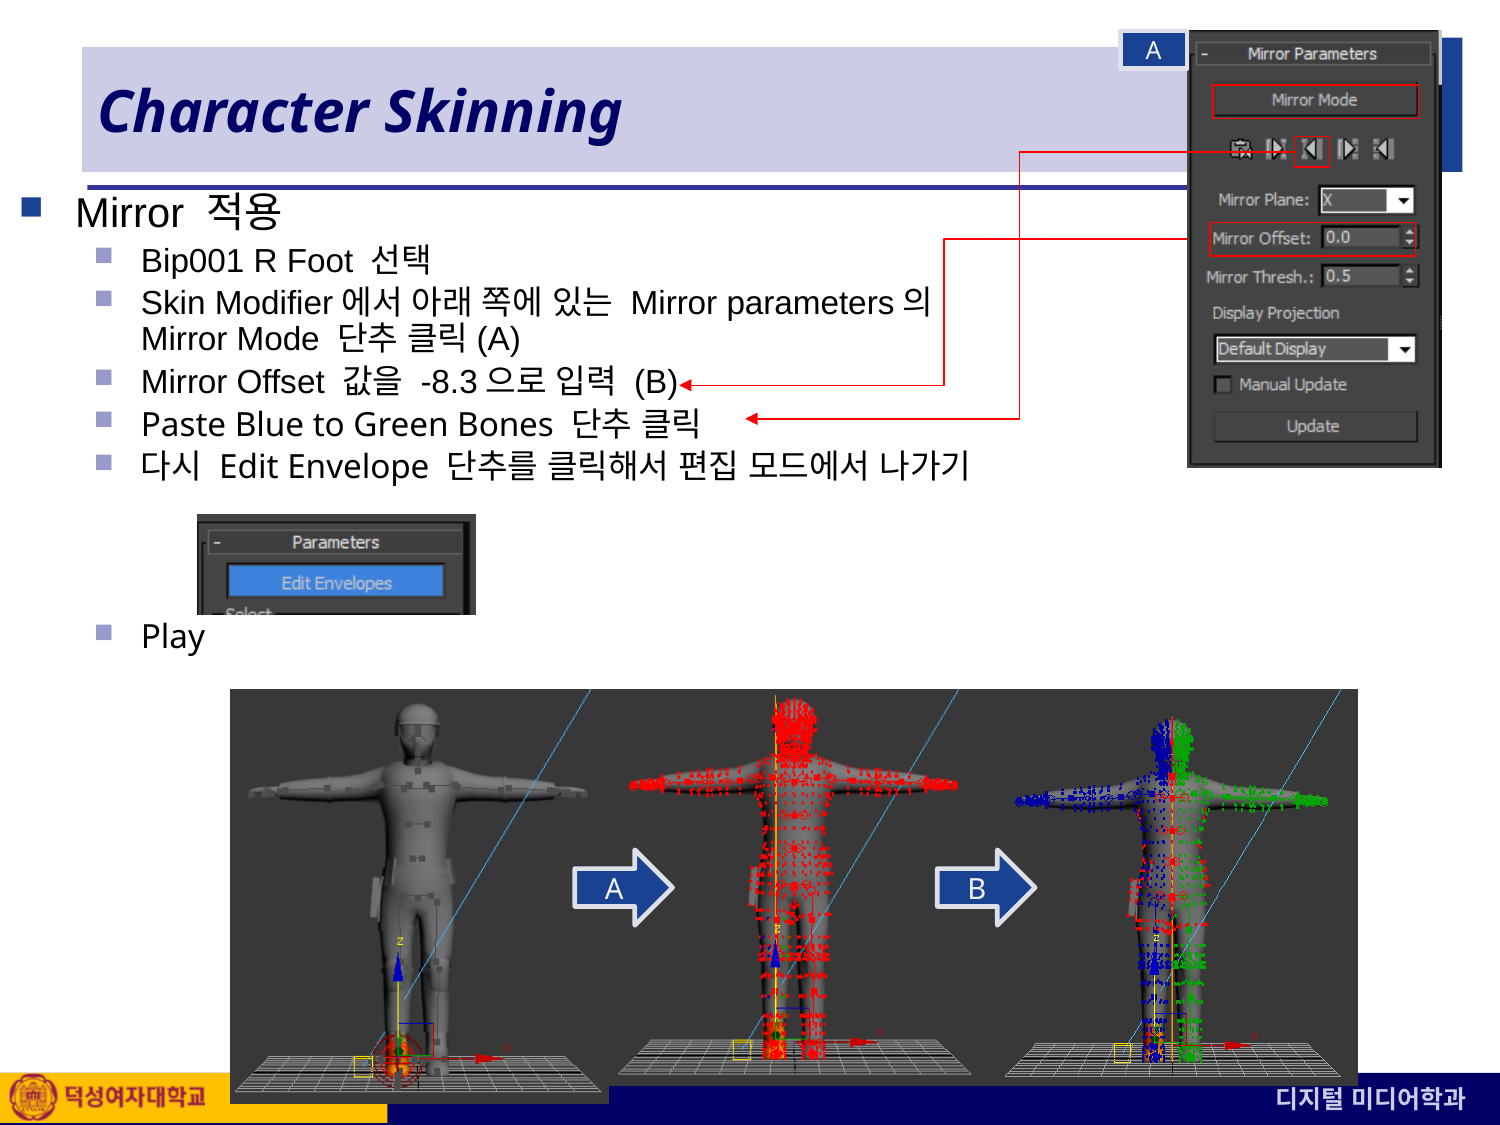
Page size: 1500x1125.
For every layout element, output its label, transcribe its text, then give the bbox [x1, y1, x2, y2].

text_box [744, 151, 1295, 420]
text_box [678, 238, 739, 386]
picture [0, 1034, 229, 1125]
picture [230, 689, 1358, 1105]
text_box Mirror 적용 Bip001 R Foot 선택 Skin Modifier에서 아래 쪽에 있는 Mirror parameters의 Mirror Mode 단추 클릭(A) Mirror Offset 값을 -8.3으로 입력 (B) Paste Blue to Green Bones 단추 클릭 다시 Edit Envelope 단추를 클릭해서 편집 모드에서 나가기 Play [3, 184, 1487, 1014]
picture [197, 514, 477, 615]
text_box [1120, 30, 1442, 469]
title Character Skinning [81, 46, 1115, 173]
